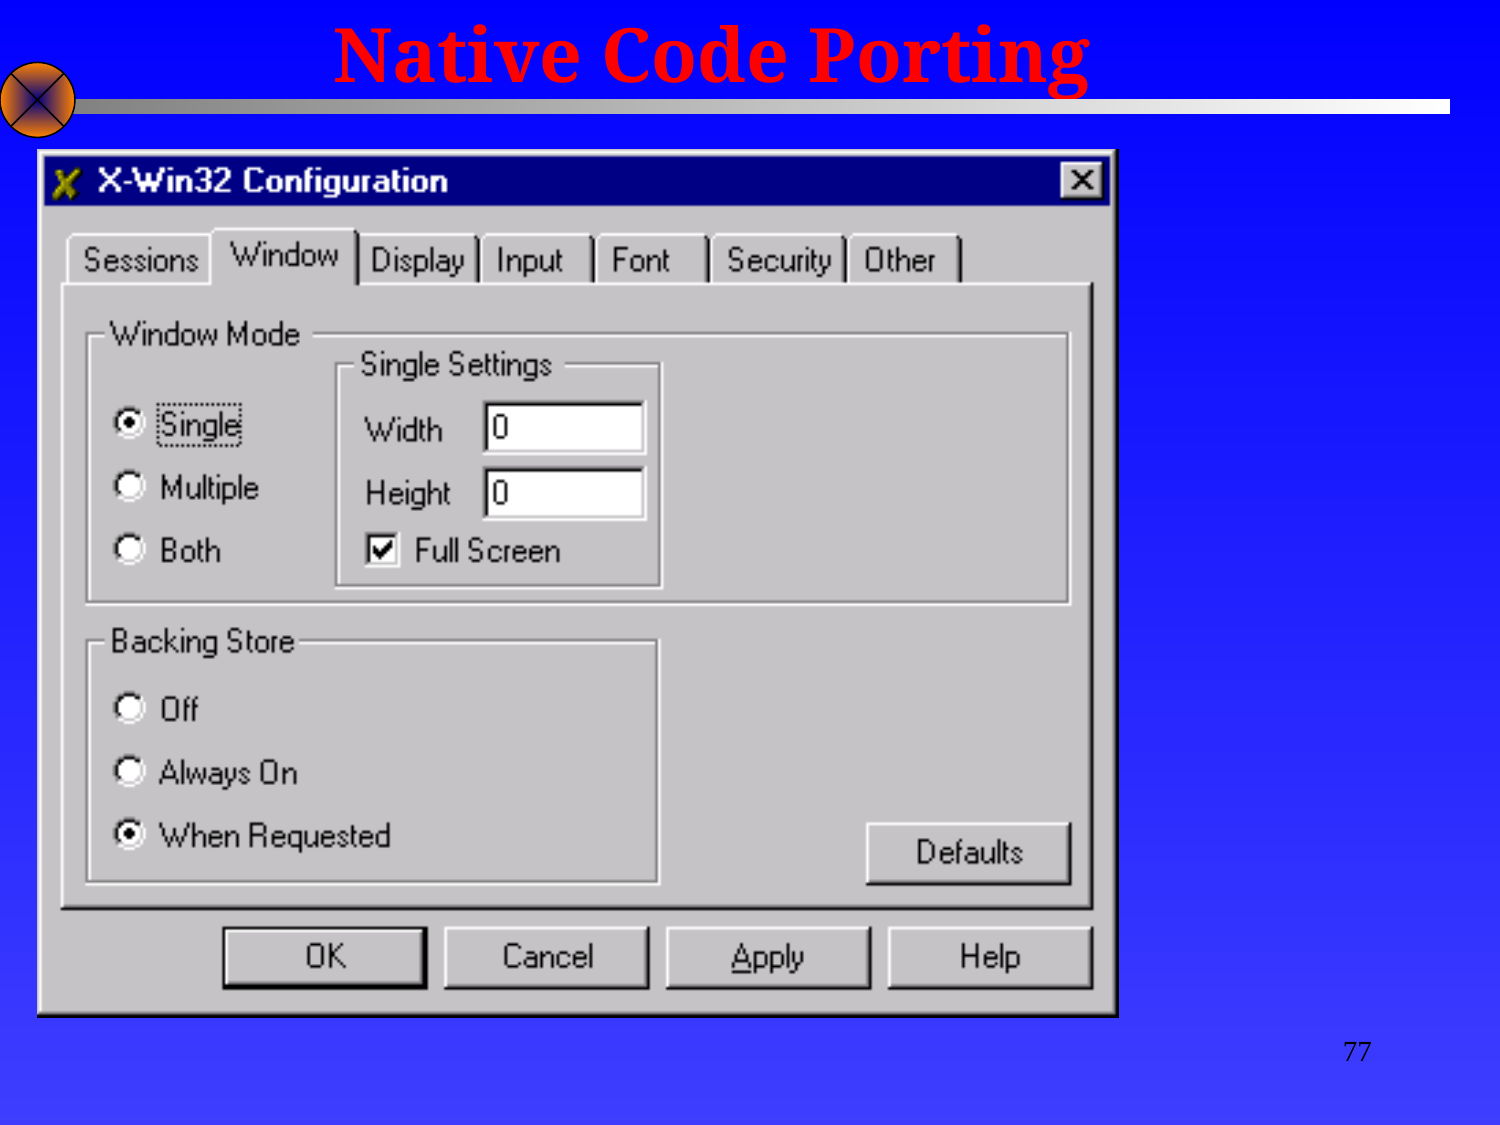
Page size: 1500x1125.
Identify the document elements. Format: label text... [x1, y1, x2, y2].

slide_number 77 [1074, 1025, 1388, 1100]
text_box [73, 99, 1450, 114]
text_box [0, 62, 75, 138]
text_box Native Code Porting [187, 0, 1238, 99]
picture [37, 149, 1119, 1018]
